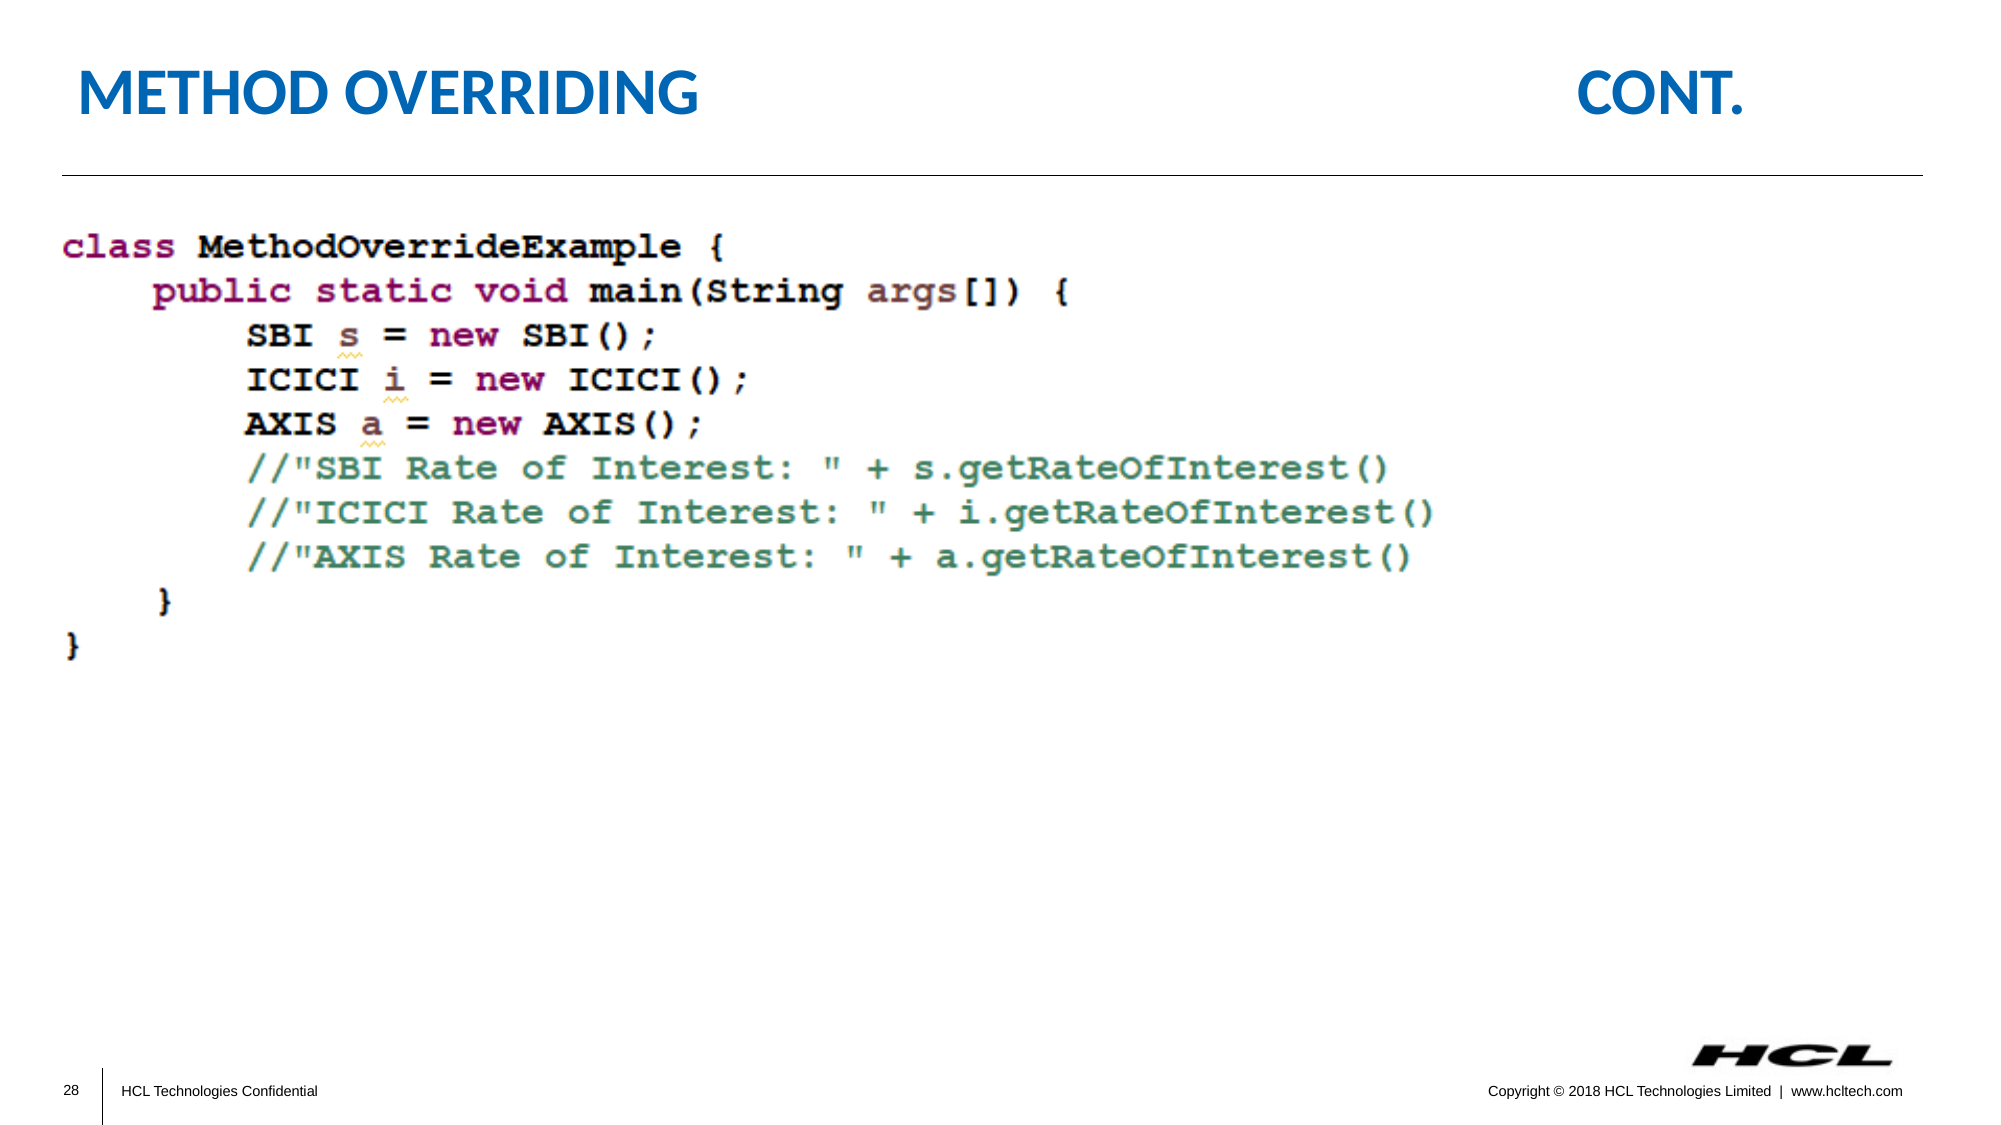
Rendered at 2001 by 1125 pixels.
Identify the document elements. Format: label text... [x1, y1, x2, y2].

picture [1660, 1024, 1924, 1080]
picture [62, 224, 1450, 675]
title Method Overriding cont. [62, 42, 1781, 144]
